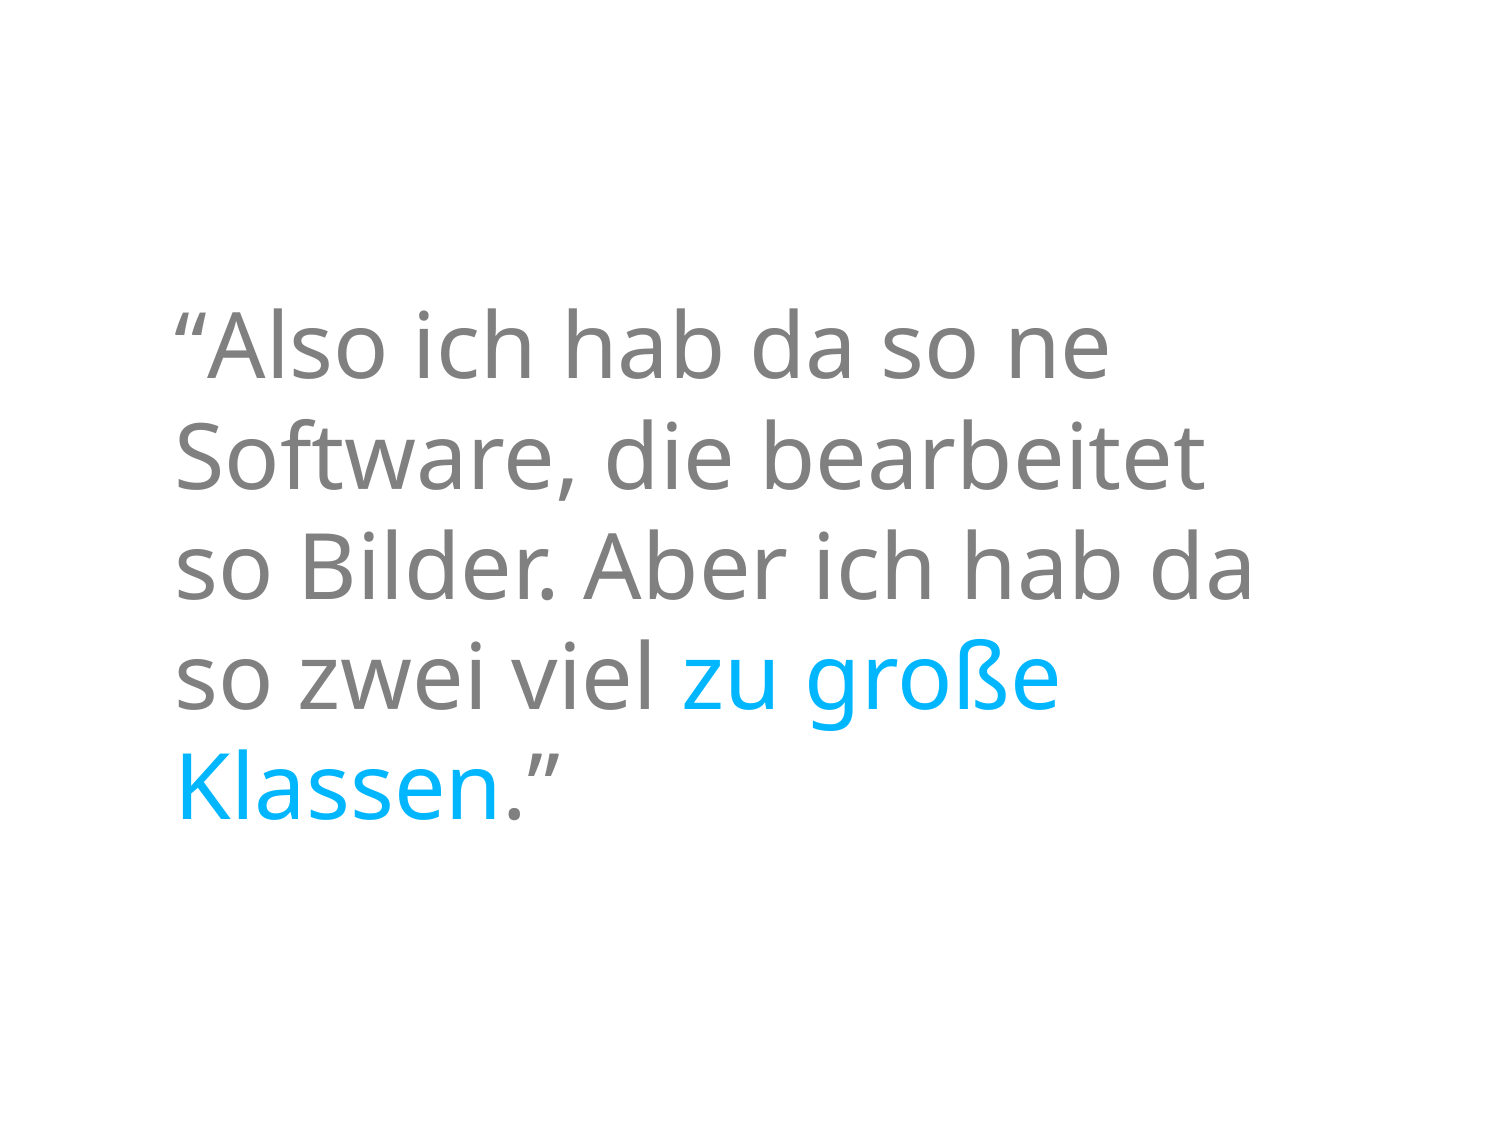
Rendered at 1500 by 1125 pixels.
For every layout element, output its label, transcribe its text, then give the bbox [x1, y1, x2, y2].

title “Also ich hab da so ne Software, die bearbeitet so Bilder. Aber ich hab da so zwei viel zu große Klassen.” [159, 208, 1341, 917]
